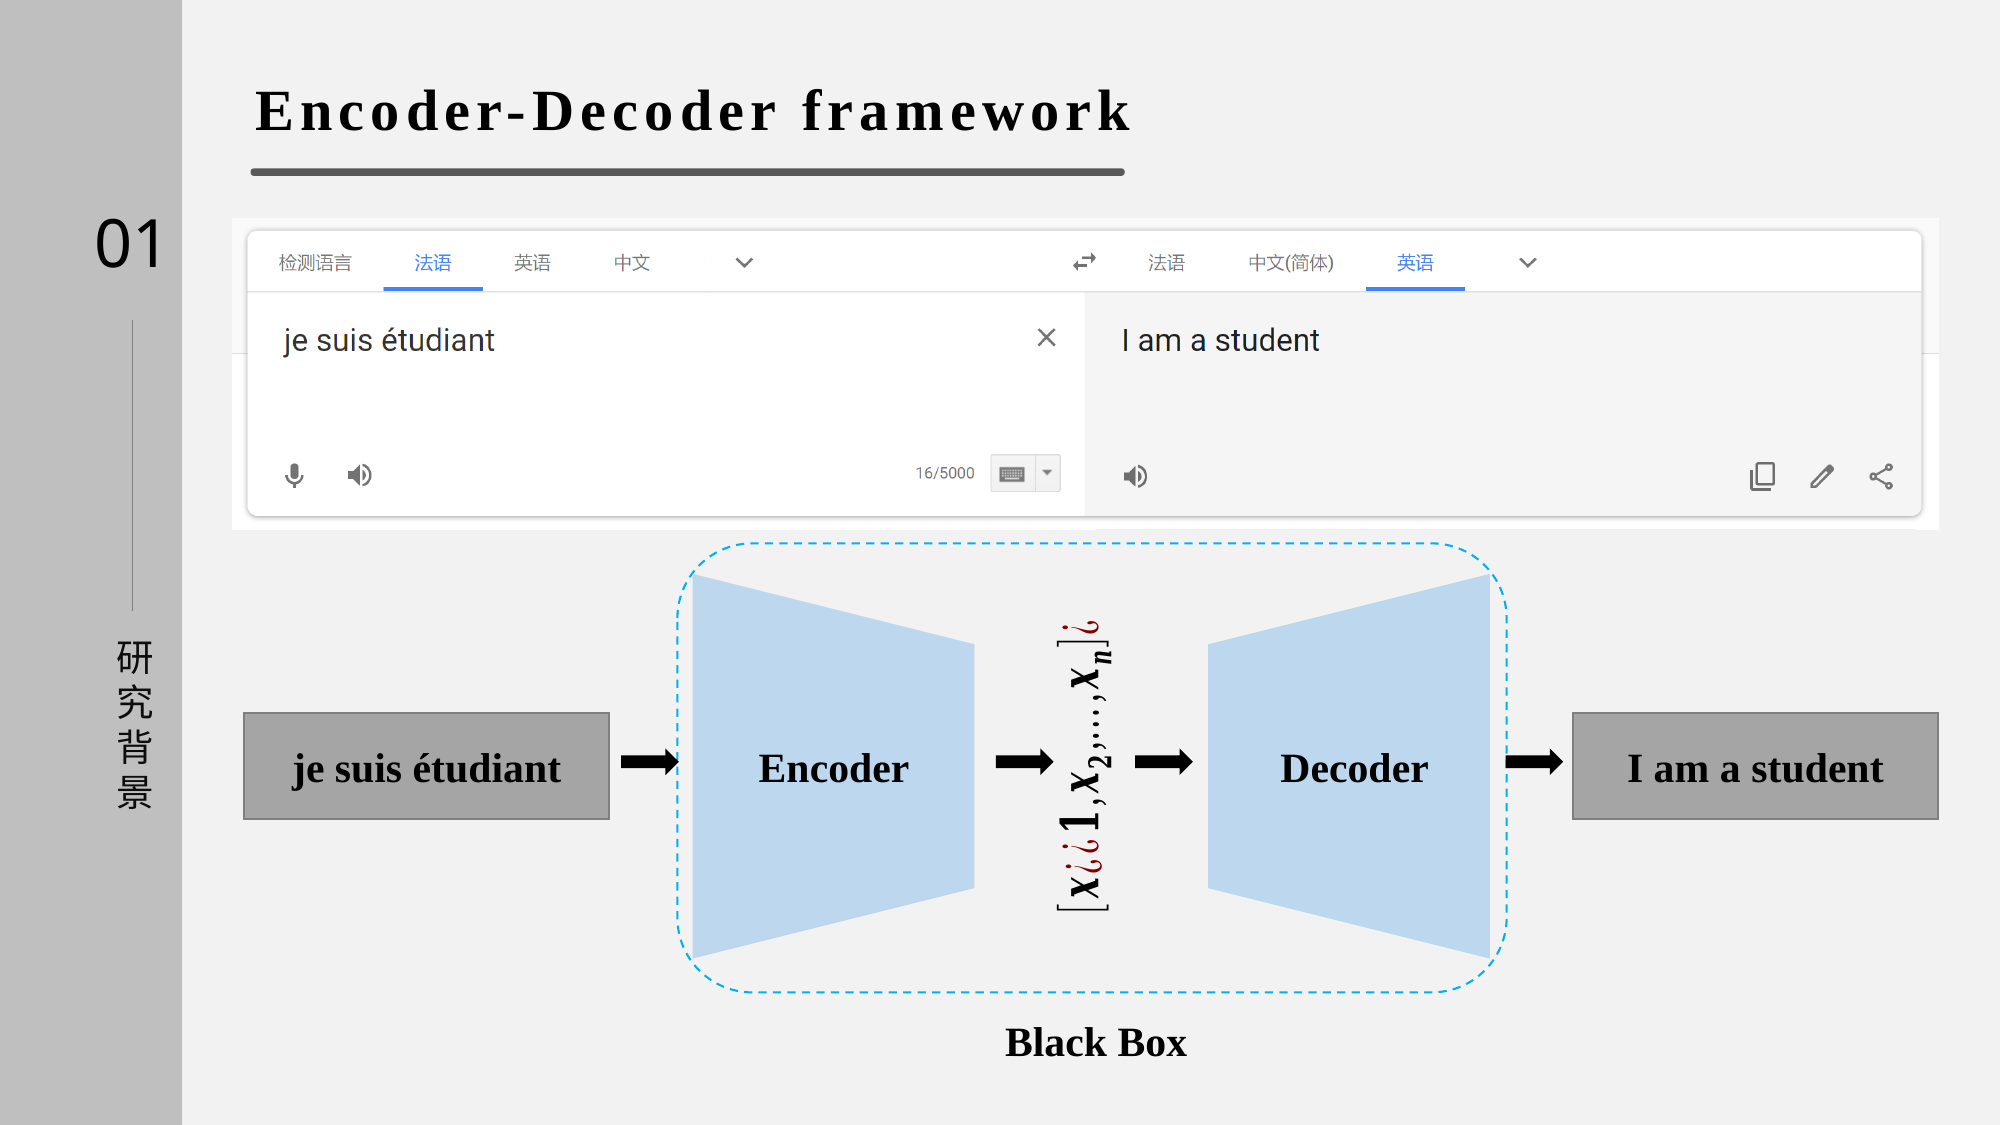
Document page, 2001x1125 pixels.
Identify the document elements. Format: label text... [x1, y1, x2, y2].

picture [232, 218, 1939, 530]
text_box je suis étudiant [243, 712, 610, 820]
text_box [249, 167, 1126, 177]
text_box Encoder-Decoder framework [240, 65, 1147, 150]
text_box Encoder [743, 733, 947, 799]
text_box [1505, 748, 1564, 776]
text_box [676, 542, 1508, 994]
text_box Decoder [1265, 733, 1469, 799]
text_box [692, 573, 975, 959]
text_box 研究背景 [101, 626, 164, 822]
text_box Black Box [990, 1007, 1245, 1073]
text_box I am a student [1572, 712, 1939, 820]
text_box [621, 748, 679, 776]
text_box [995, 748, 1054, 776]
text_box 01 [79, 193, 186, 289]
text_box [1208, 573, 1490, 959]
text_box [1135, 748, 1193, 776]
